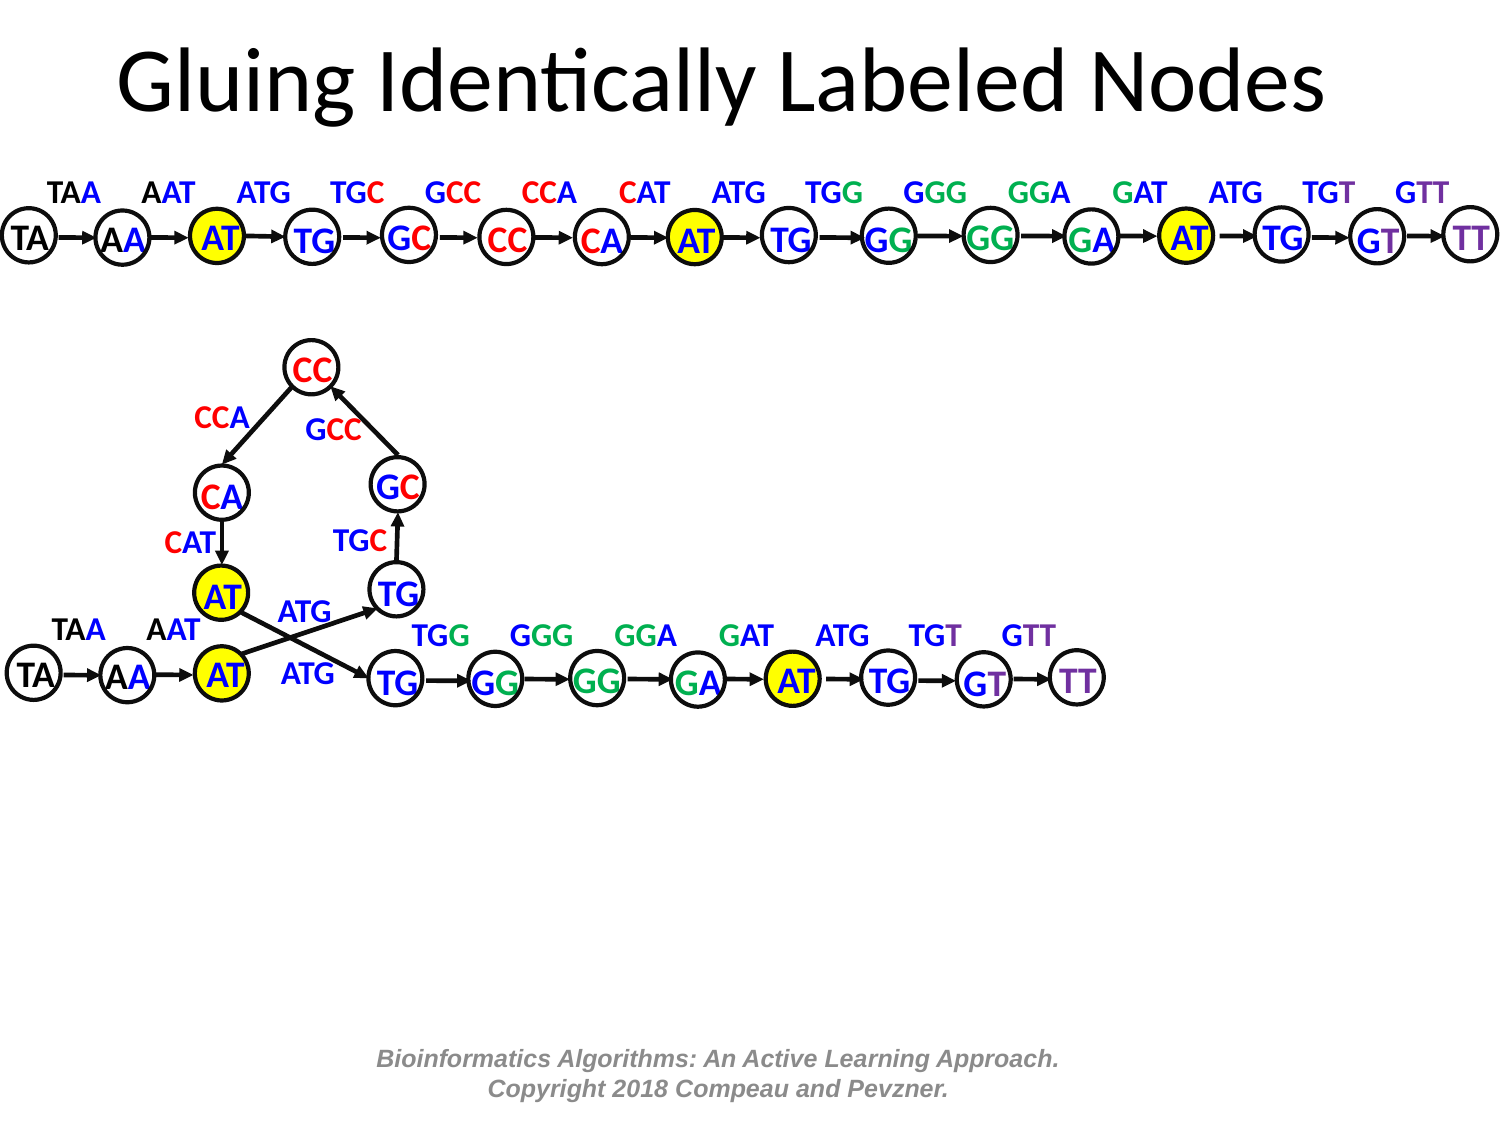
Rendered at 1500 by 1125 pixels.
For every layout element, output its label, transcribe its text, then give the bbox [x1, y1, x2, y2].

footer Bioinformatics Algorithms: An Active Learning Approach. Copyright 2018 Compeau and Pevzner. [337, 1042, 1100, 1103]
text_box Gluing Identically Labeled Nodes [78, 12, 1429, 138]
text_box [0, 337, 1112, 713]
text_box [0, 162, 1500, 270]
